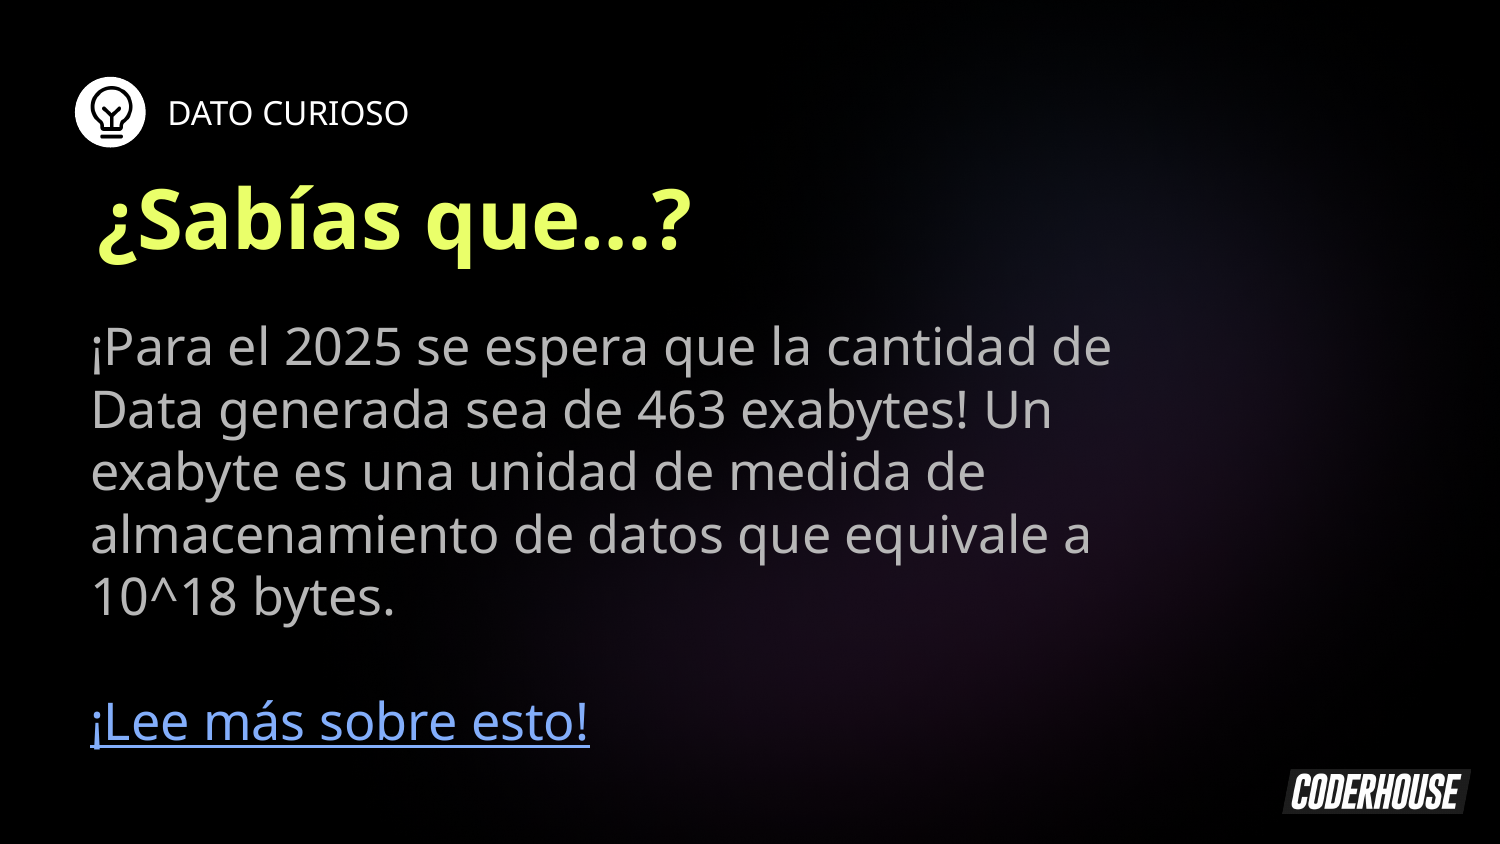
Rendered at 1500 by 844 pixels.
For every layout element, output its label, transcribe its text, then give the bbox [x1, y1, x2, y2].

picture [0, 0, 1500, 844]
text_box [95, 76, 125, 80]
text_box ¿Sabías que…? [82, 162, 1282, 283]
text_box DATO CURIOSO [152, 76, 632, 147]
text_box ¡Para el 2025 se espera que la cantidad de Data generada sea de 463 exabytes! Un exabyte es una unidad de medida de almacenamiento de datos que equivale a 10^18 bytes. ¡Lee más sobre esto! [75, 298, 1252, 775]
